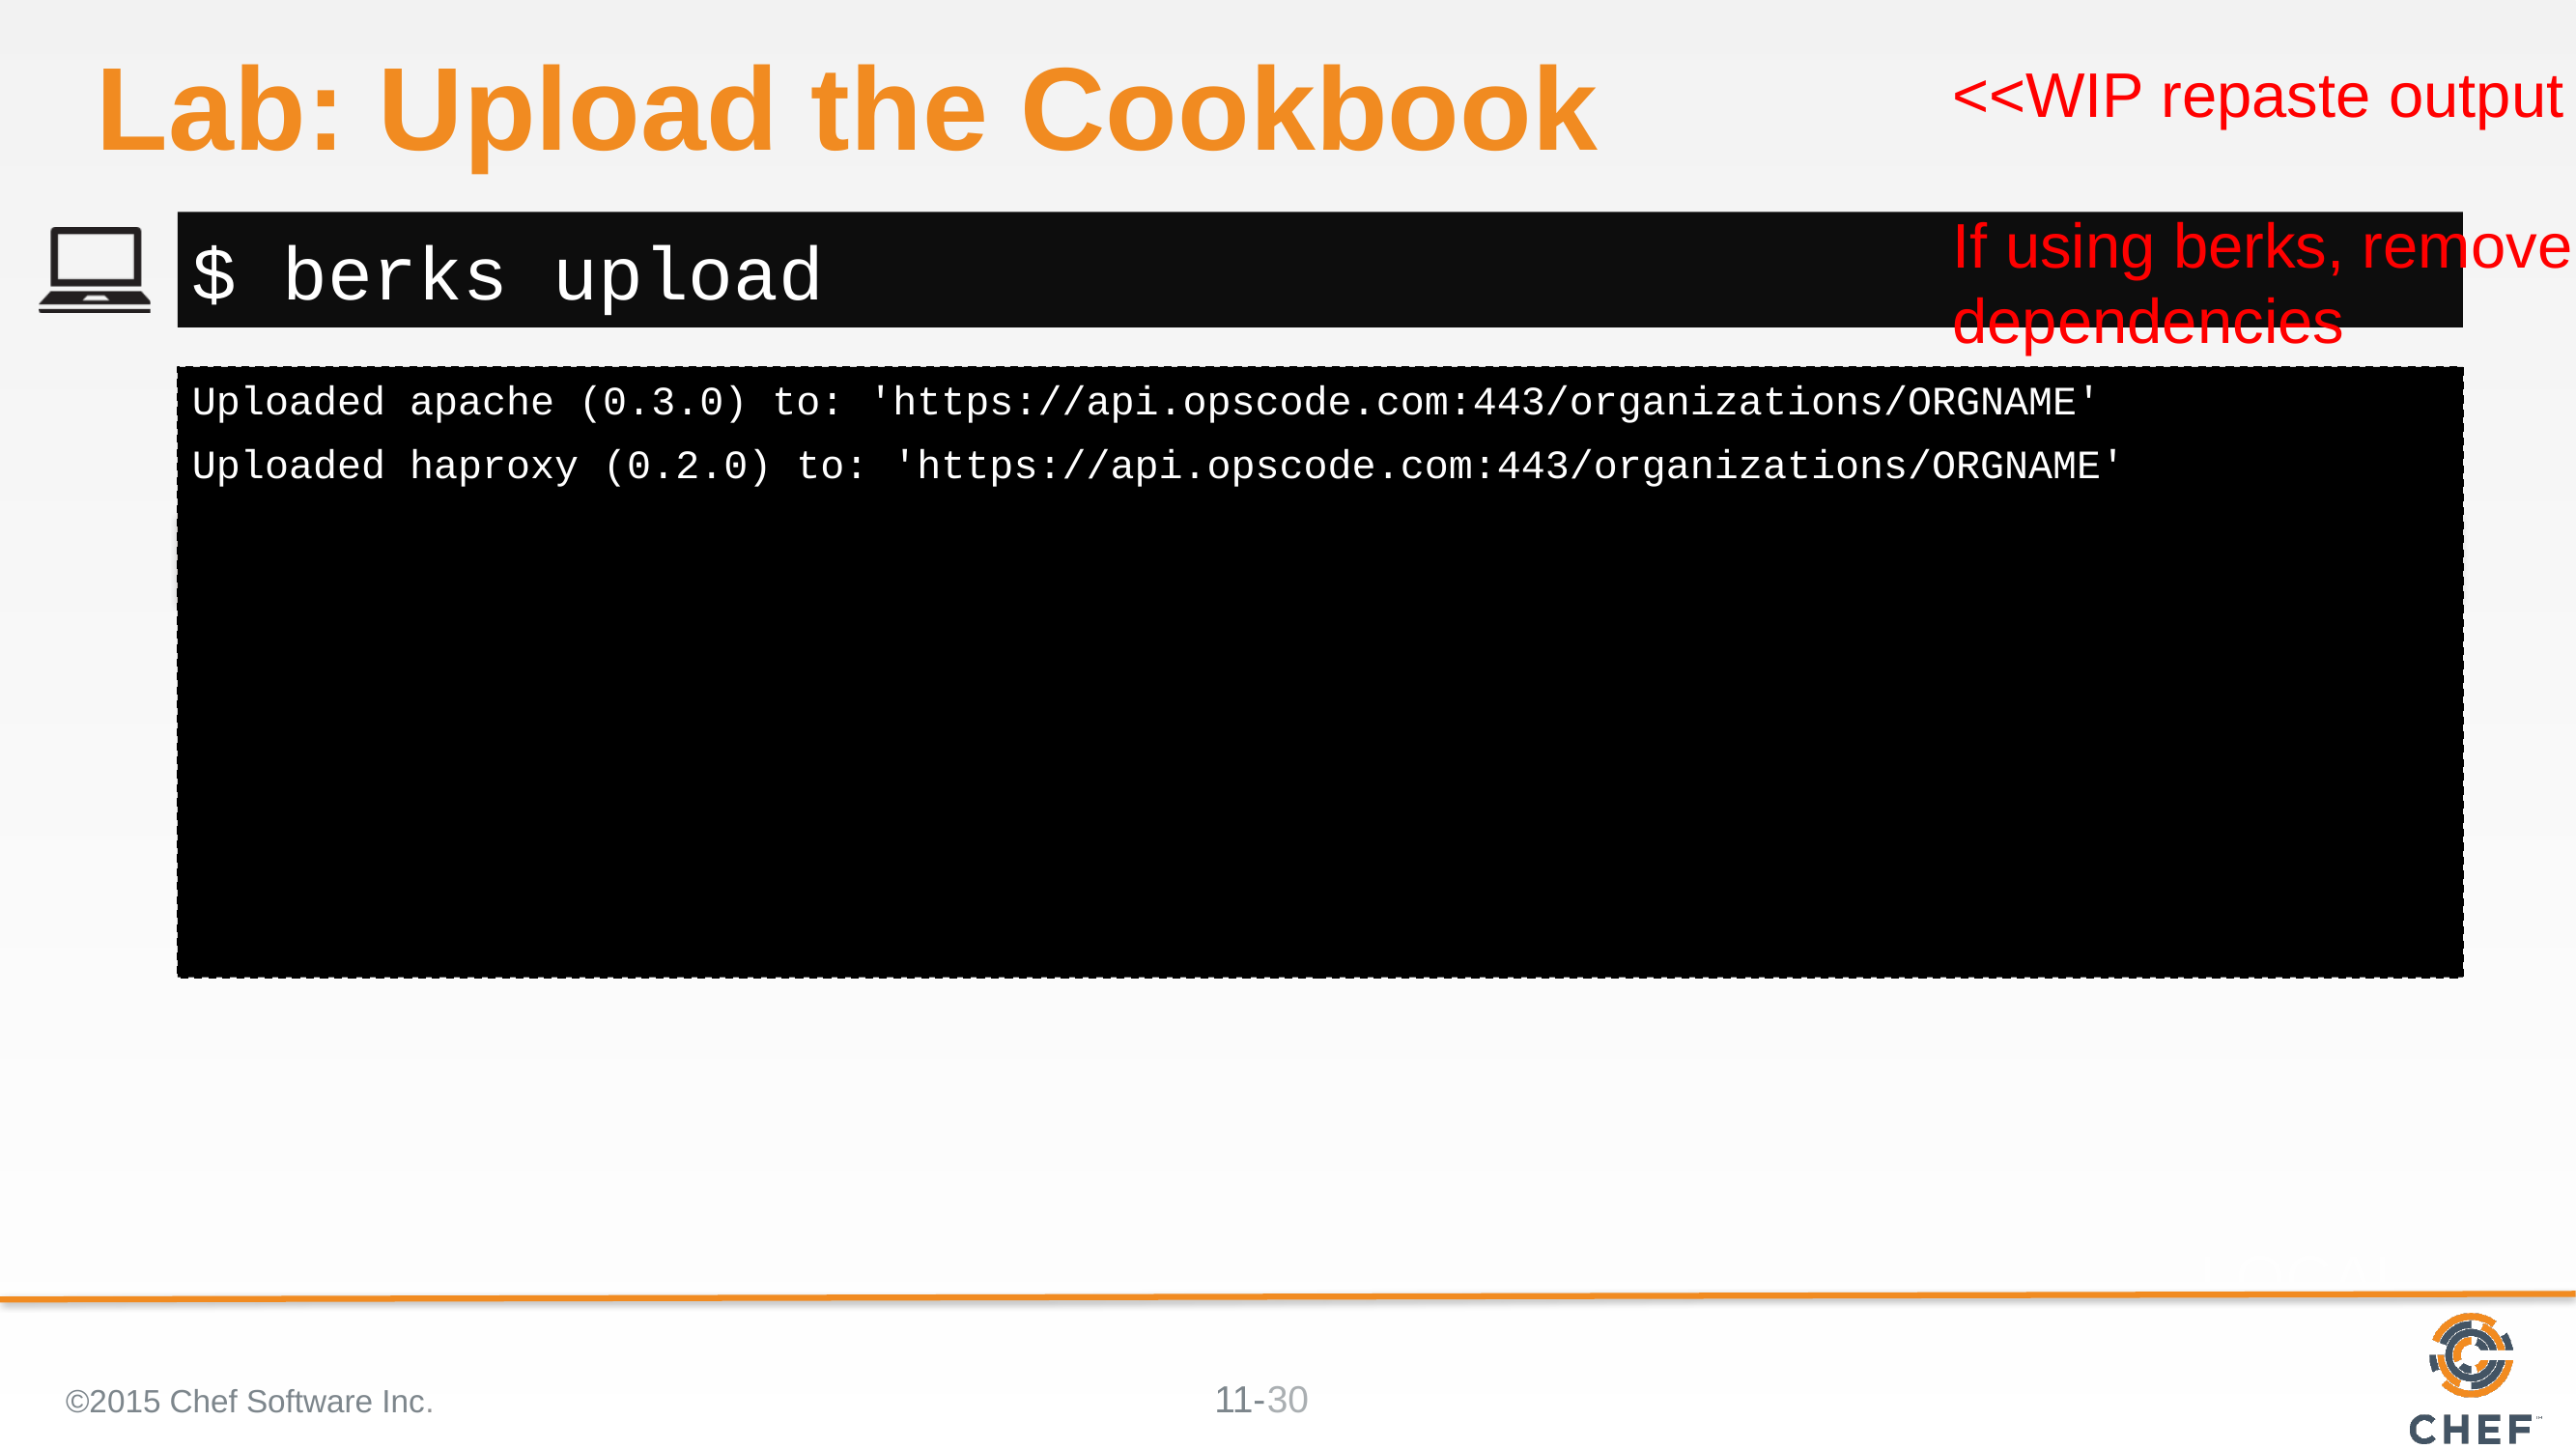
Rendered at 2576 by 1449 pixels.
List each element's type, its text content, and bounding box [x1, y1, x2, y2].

picture [2399, 1297, 2550, 1449]
footer ©2015 Chef Software Inc. [51, 1359, 952, 1440]
slide_number 30 [998, 1359, 1578, 1437]
text_box <<WIP repaste output If using berks, remove dependencies [1938, 39, 2576, 372]
list $ berks upload [177, 212, 1938, 327]
title Lab: Upload the Cookbook [96, 48, 1938, 180]
list Uploaded apache (0.3.0) to: 'https://api.opscode.com:443/organizations/ORGNAME' Uploaded haproxy (0.2.0) to: 'https://api.opscode.com:443/organizations/ORGNAME' [177, 366, 2464, 979]
